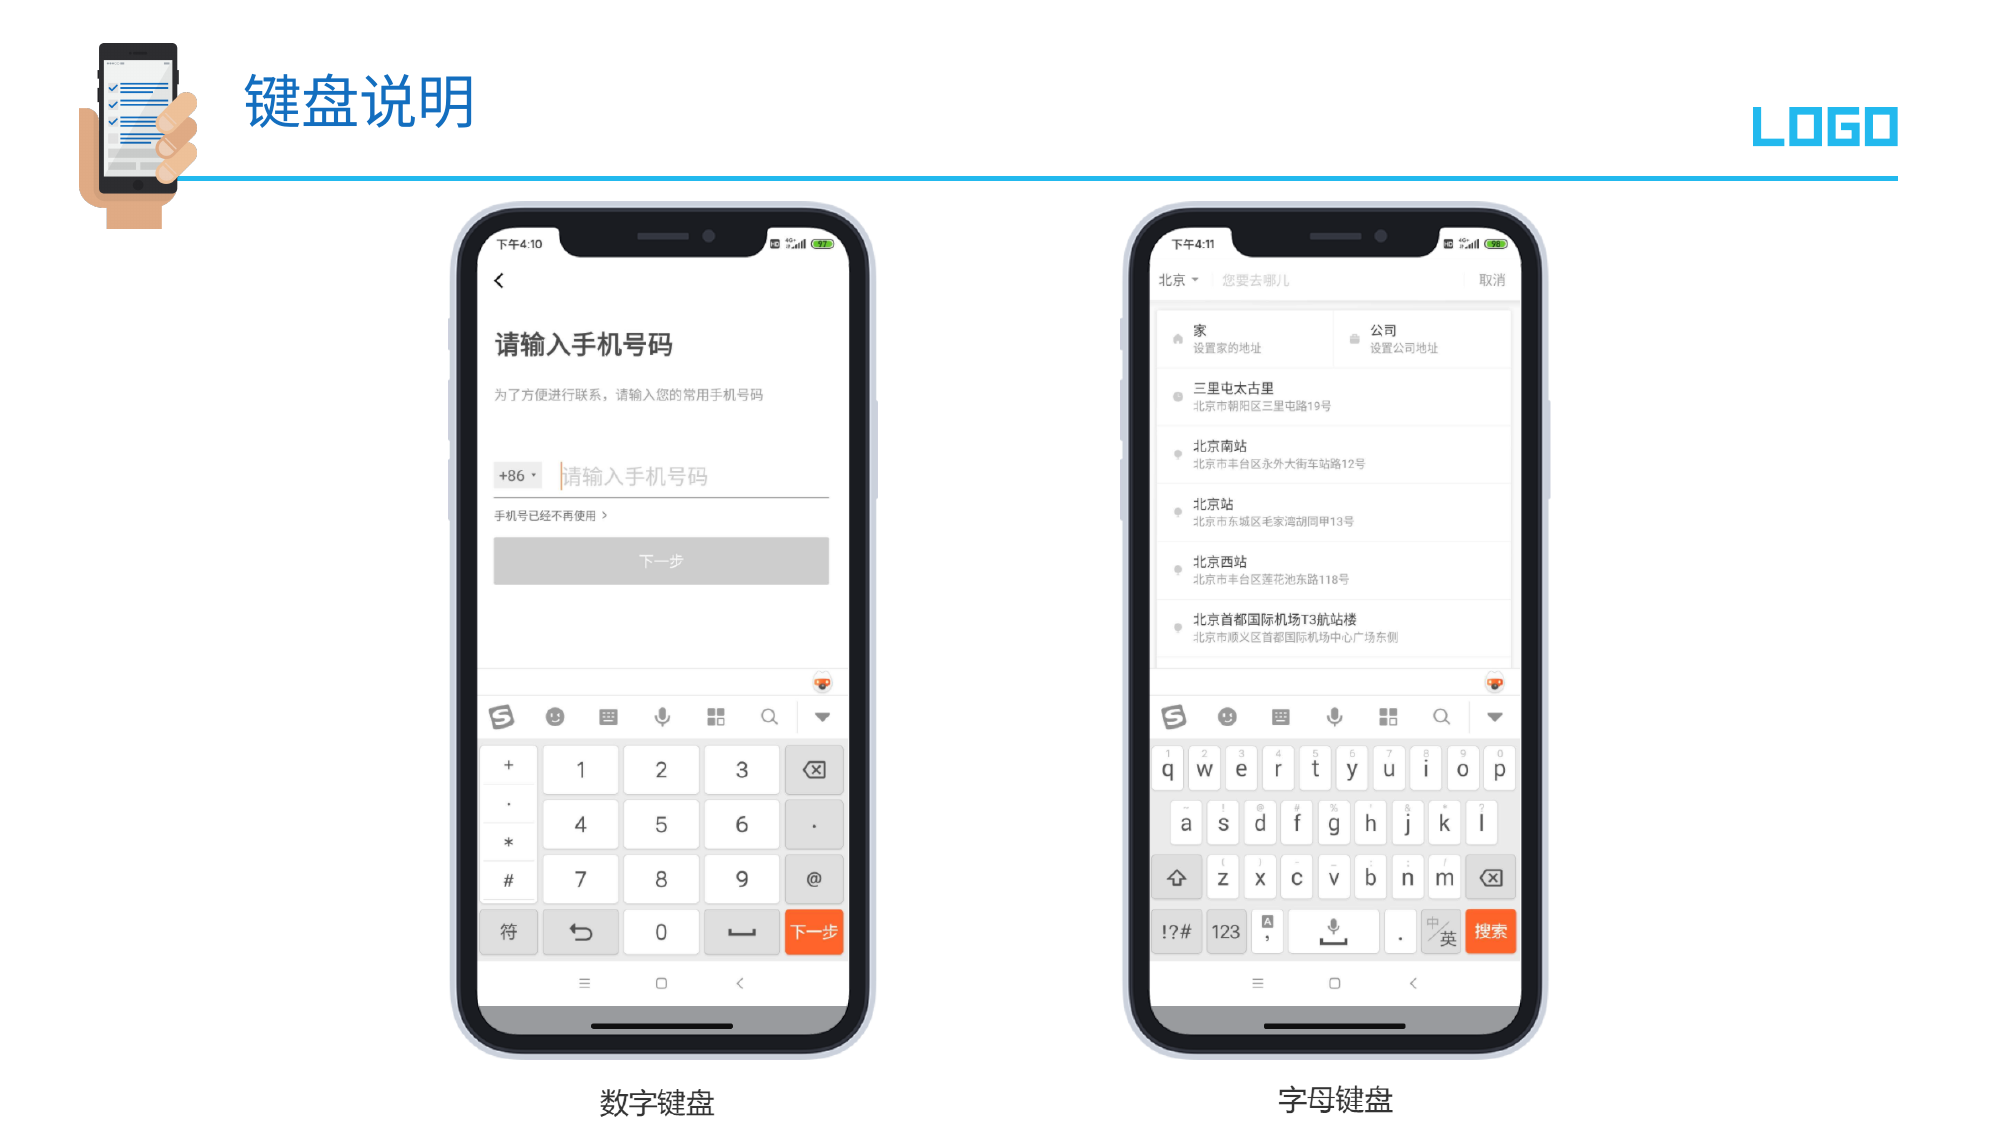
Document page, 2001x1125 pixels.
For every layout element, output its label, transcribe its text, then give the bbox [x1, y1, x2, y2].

picture [442, 189, 1558, 1125]
text_box 键盘说明 [228, 57, 1909, 144]
picture [79, 43, 197, 229]
